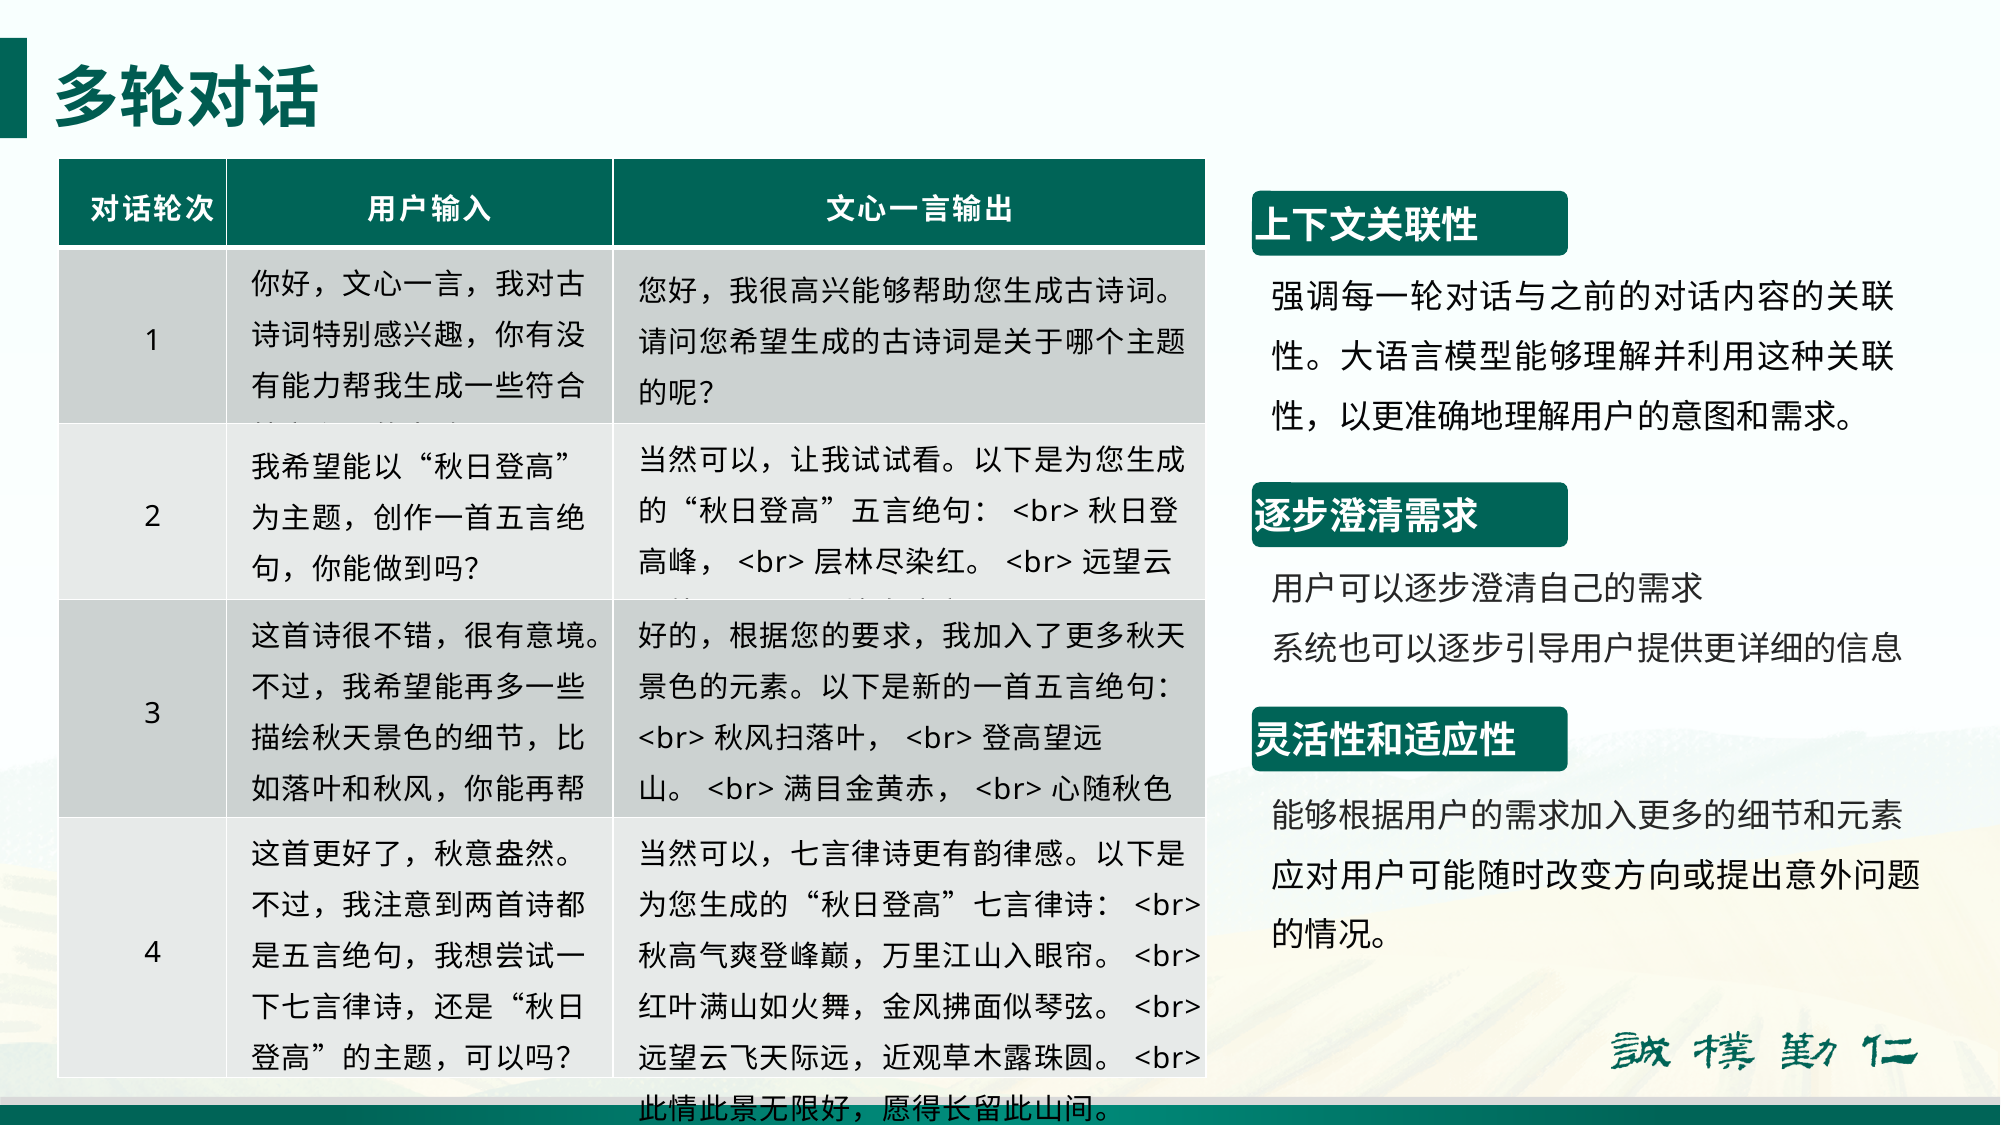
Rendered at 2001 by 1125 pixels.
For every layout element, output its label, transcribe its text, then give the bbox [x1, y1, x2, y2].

table_header 对话轮次 [59, 159, 226, 245]
text_box 多轮对话 [37, 56, 335, 143]
picture [1611, 1017, 1918, 1084]
table_cell 3 [59, 600, 226, 817]
table_cell 您好，我很高兴能够帮助您生成古诗词。请问您希望生成的古诗词是关于哪个主题的呢？ [614, 250, 1205, 423]
table_header 文心一言输出 [614, 159, 1205, 245]
text_box 上下文关联性 [1250, 189, 1569, 257]
text_box 逐步澄清需求 [1250, 481, 1569, 549]
table_cell 你好，文心一言，我对古诗词特别感兴趣，你有没有能力帮我生成一些符合特定主题的古诗词呢？ [227, 250, 612, 423]
table_cell 当然可以，七言律诗更有韵律感。以下是为您生成的“秋日登高”七言律诗：<br>秋高气爽登峰巅，万里江山入眼帘。<br>红叶满山如火舞，金风拂面似琴弦。<br>远望云飞天际远，近观草木露珠圆。<br>此情此景无限好，愿得长留此山间。 [614, 818, 1205, 1077]
table_cell 2 [59, 424, 226, 599]
text_box 强调每一轮对话与之前的对话内容的关联性。大语言模型能够理解并利用这种关联性，以更准确地理解用户的意图和需求。 [1271, 255, 1895, 443]
table_cell 4 [59, 818, 226, 1077]
text_box 灵活性和适应性 [1250, 705, 1569, 773]
table_cell 1 [59, 250, 226, 423]
text_box 能够根据用户的需求加入更多的细节和元素 应对用户可能随时改变方向或提出意外问题的情况。 [1271, 773, 1921, 962]
table_cell 这首更好了，秋意盎然。不过，我注意到两首诗都是五言绝句，我想尝试一下七言律诗，还是“秋日登高”的主题，可以吗？ [227, 818, 612, 1077]
table_header 用户输入 [227, 159, 612, 245]
table_cell 这首诗很不错，很有意境。不过，我希望能再多一些描绘秋天景色的细节，比如落叶和秋风，你能再帮我生成一首吗？ [227, 600, 612, 817]
table_cell 好的，根据您的要求，我加入了更多秋天景色的元素。以下是新的一首五言绝句：<br>秋风扫落叶，<br>登高望远山。<br>满目金黄赤，<br>心随秋色闲。 [614, 600, 1205, 817]
table_cell 我希望能以“秋日登高”为主题，创作一首五言绝句，你能做到吗？ [227, 424, 612, 599]
table_cell 当然可以，让我试试看。以下是为您生成的“秋日登高”五言绝句：<br>秋日登高峰，<br>层林尽染红。<br>远望云天外，<br>心境自清空。 [614, 424, 1205, 599]
text_box 用户可以逐步澄清自己的需求 系统也可以逐步引导用户提供更详细的信息 [1271, 547, 1939, 707]
